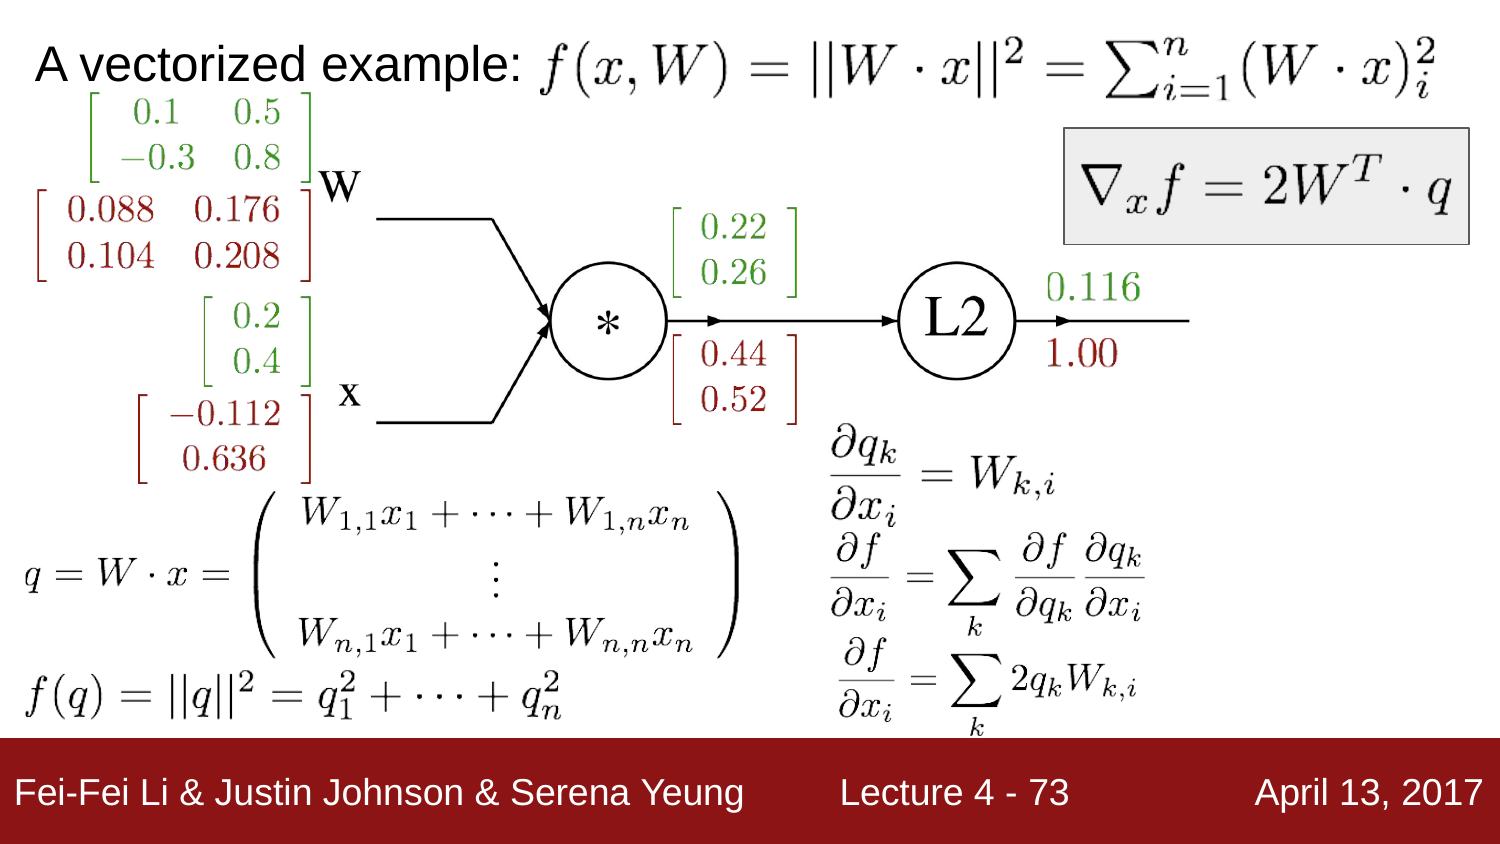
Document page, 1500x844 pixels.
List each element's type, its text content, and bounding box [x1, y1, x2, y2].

text_box [1080, 153, 1453, 217]
text_box [838, 637, 1137, 737]
text_box [89, 92, 312, 183]
text_box [830, 422, 1056, 527]
text_box [1047, 271, 1142, 302]
text_box [672, 206, 798, 298]
text_box [138, 393, 312, 484]
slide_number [1252, 769, 1488, 844]
footer Fei-Fei Li & Justin Johnson & Serena Yeung [11, 769, 753, 844]
text_box [1063, 128, 1469, 245]
text_box [540, 35, 1436, 102]
slide_number Lecture 4 - 58 [837, 769, 1073, 844]
text_box [672, 334, 798, 425]
text_box [203, 295, 312, 387]
text_box [1047, 337, 1119, 368]
text_box [830, 532, 1146, 637]
title A vectorized example: [32, 29, 529, 173]
text_box [25, 491, 740, 660]
text_box [25, 669, 562, 721]
text_box [37, 188, 312, 282]
text_box [282, 125, 1218, 467]
